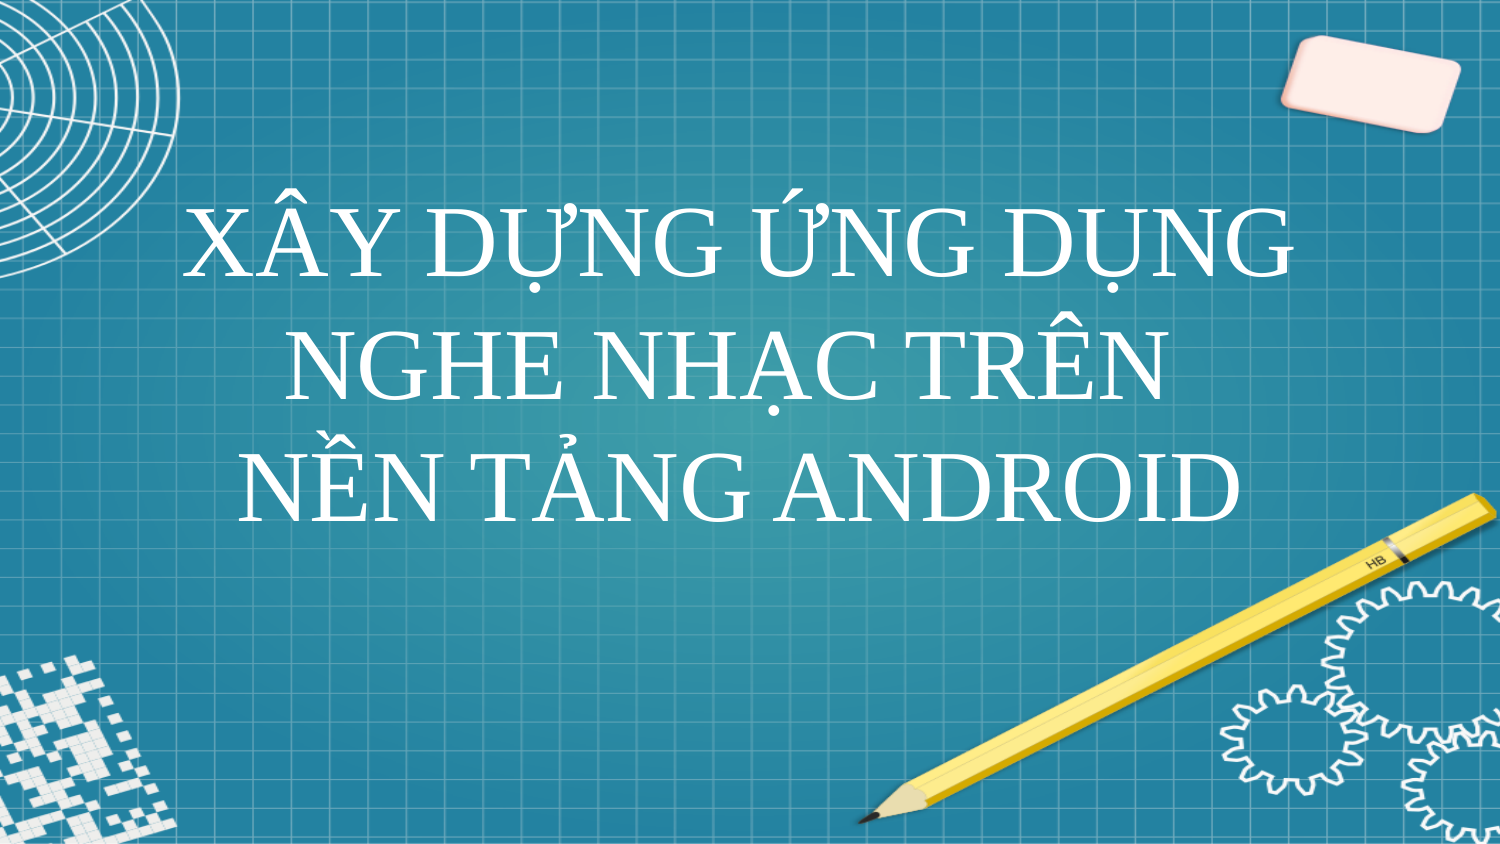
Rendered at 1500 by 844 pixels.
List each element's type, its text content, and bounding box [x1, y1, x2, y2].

picture [0, 0, 1500, 844]
text_box XÂY DỰNG ỨNG DỤNG NGHE NHẠC TRÊN NỀN TẢNG ANDROID [65, 467, 1415, 495]
